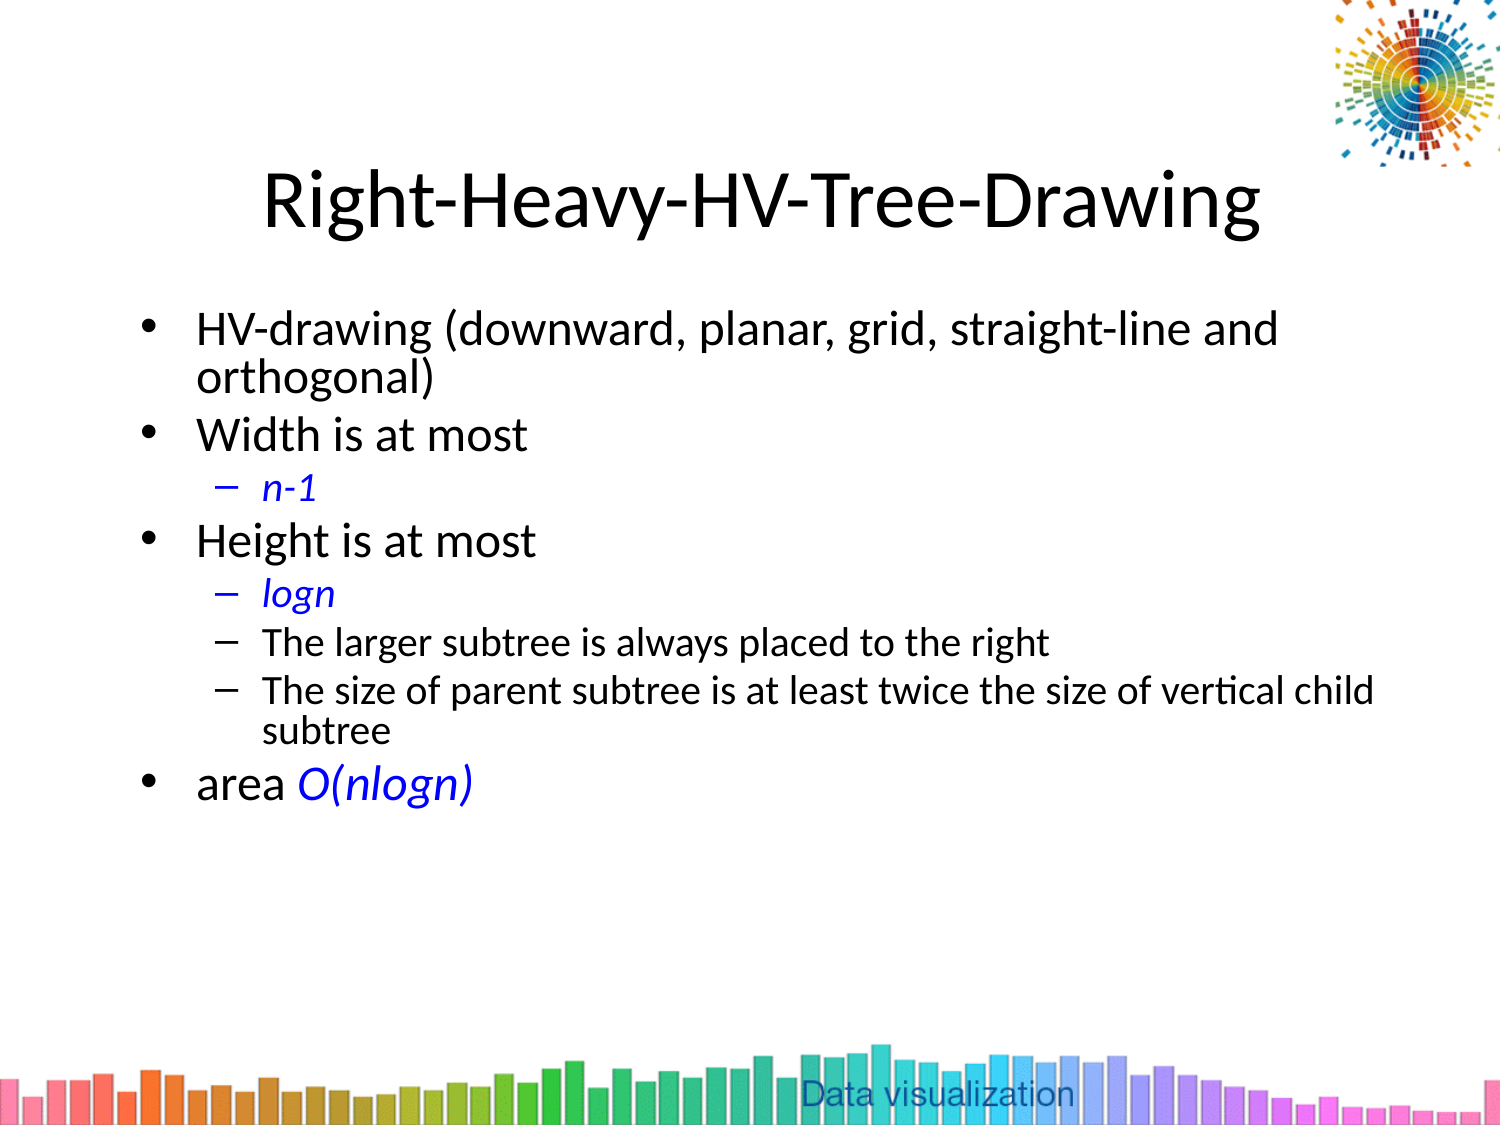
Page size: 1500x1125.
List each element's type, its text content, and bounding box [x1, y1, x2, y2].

title Right-Heavy-HV-Tree-Drawing [112, 99, 1413, 288]
picture [0, 0, 1500, 1125]
list HV-drawing (downward, planar, grid, straight-line and orthogonal) Width is at most n-1 Height is at most logn The larger subtree is always placed to the right The size of parent subtree is at least twice the size of vertical child subtree area O(nlogn) [125, 299, 1400, 1025]
